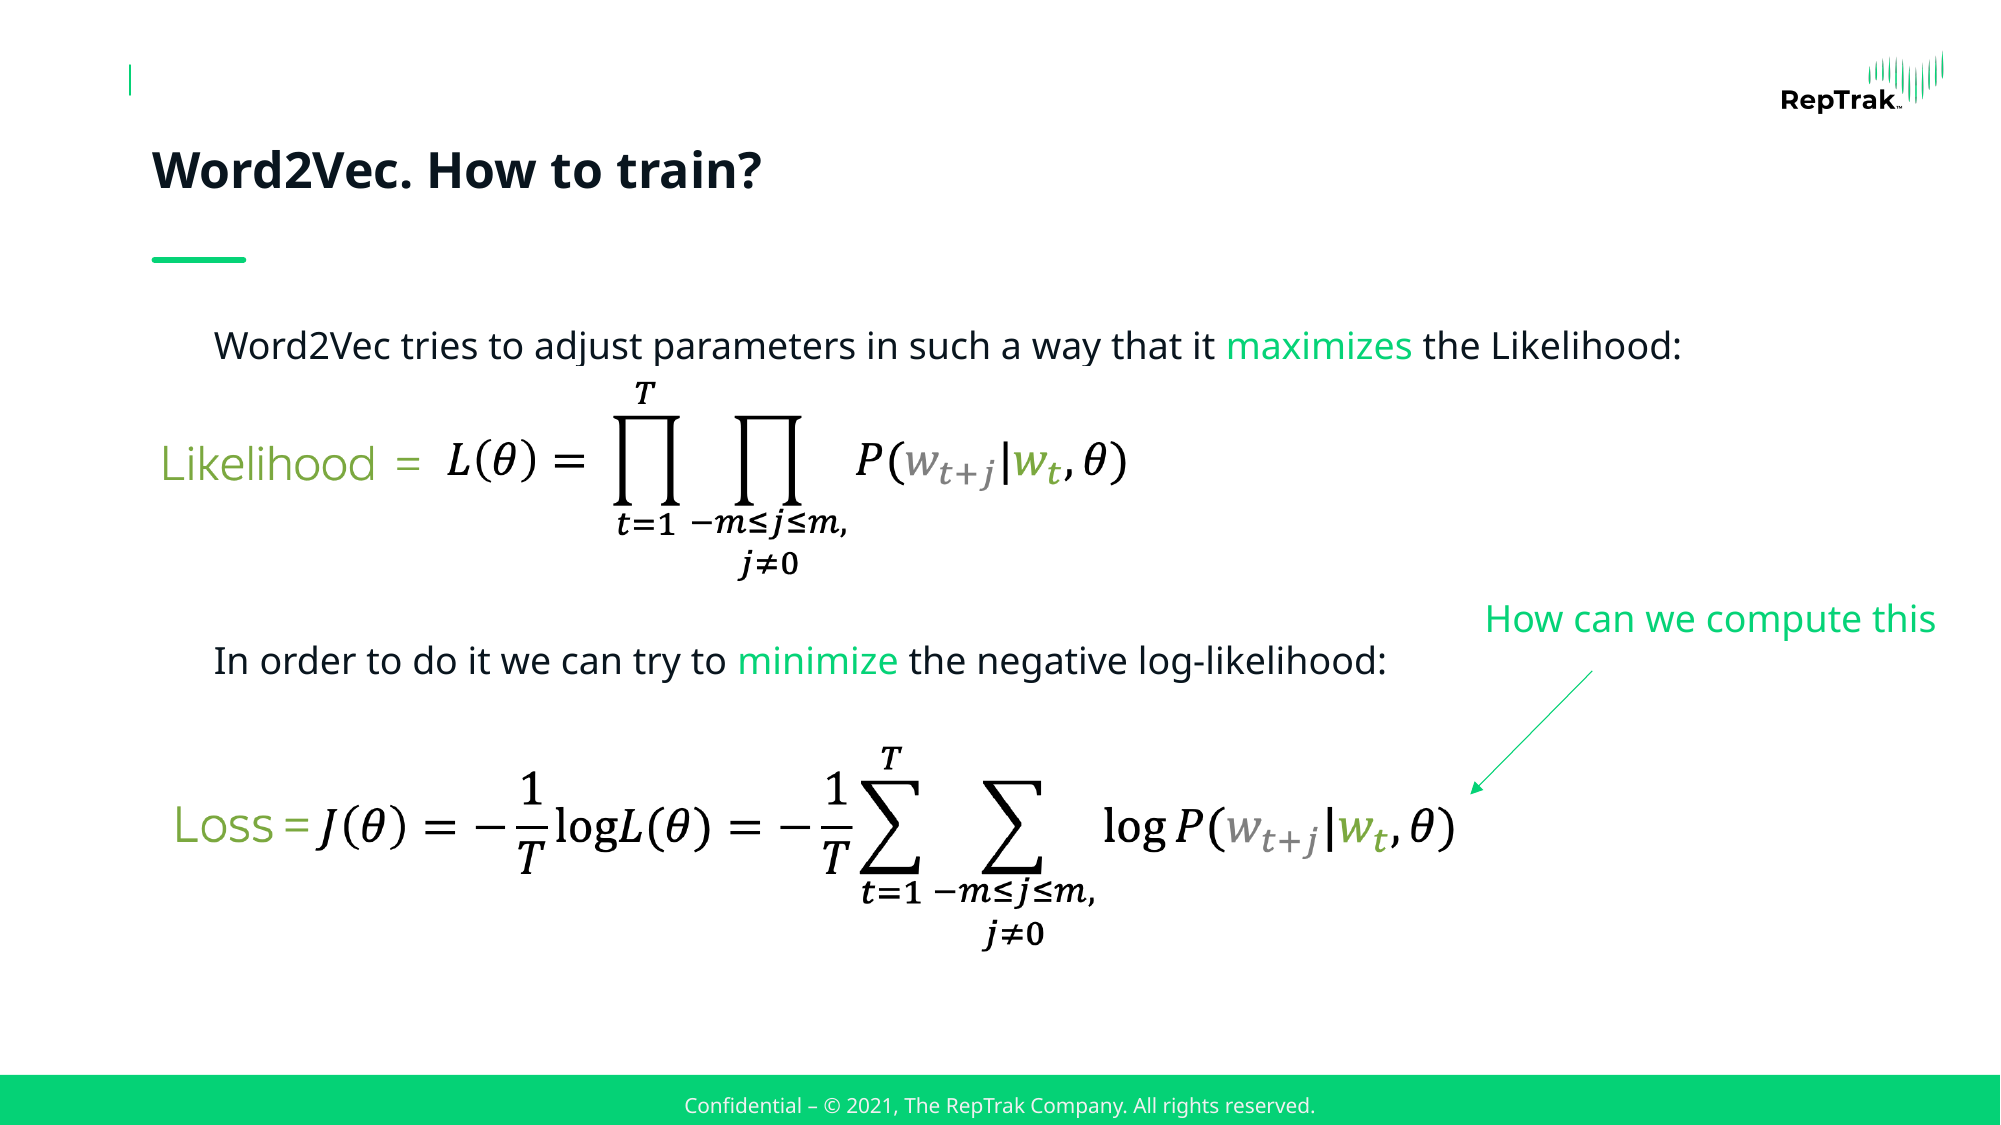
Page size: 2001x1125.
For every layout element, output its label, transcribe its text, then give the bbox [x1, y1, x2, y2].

picture [141, 366, 1192, 594]
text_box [1470, 670, 1593, 795]
picture [141, 717, 1525, 978]
footer Confidential – © 2021, The RepTrak Company. All rights reserved. [0, 1074, 2000, 1125]
title Word2Vec. How to train? [137, 111, 1863, 234]
picture [1772, 41, 1953, 123]
text_box Word2Vec tries to adjust parameters in such a way that it maximizes the Likelihood: In order to do it we can try to minimize the negative log-likelihood: [198, 314, 1698, 870]
text_box How can we compute this [1469, 587, 1953, 647]
